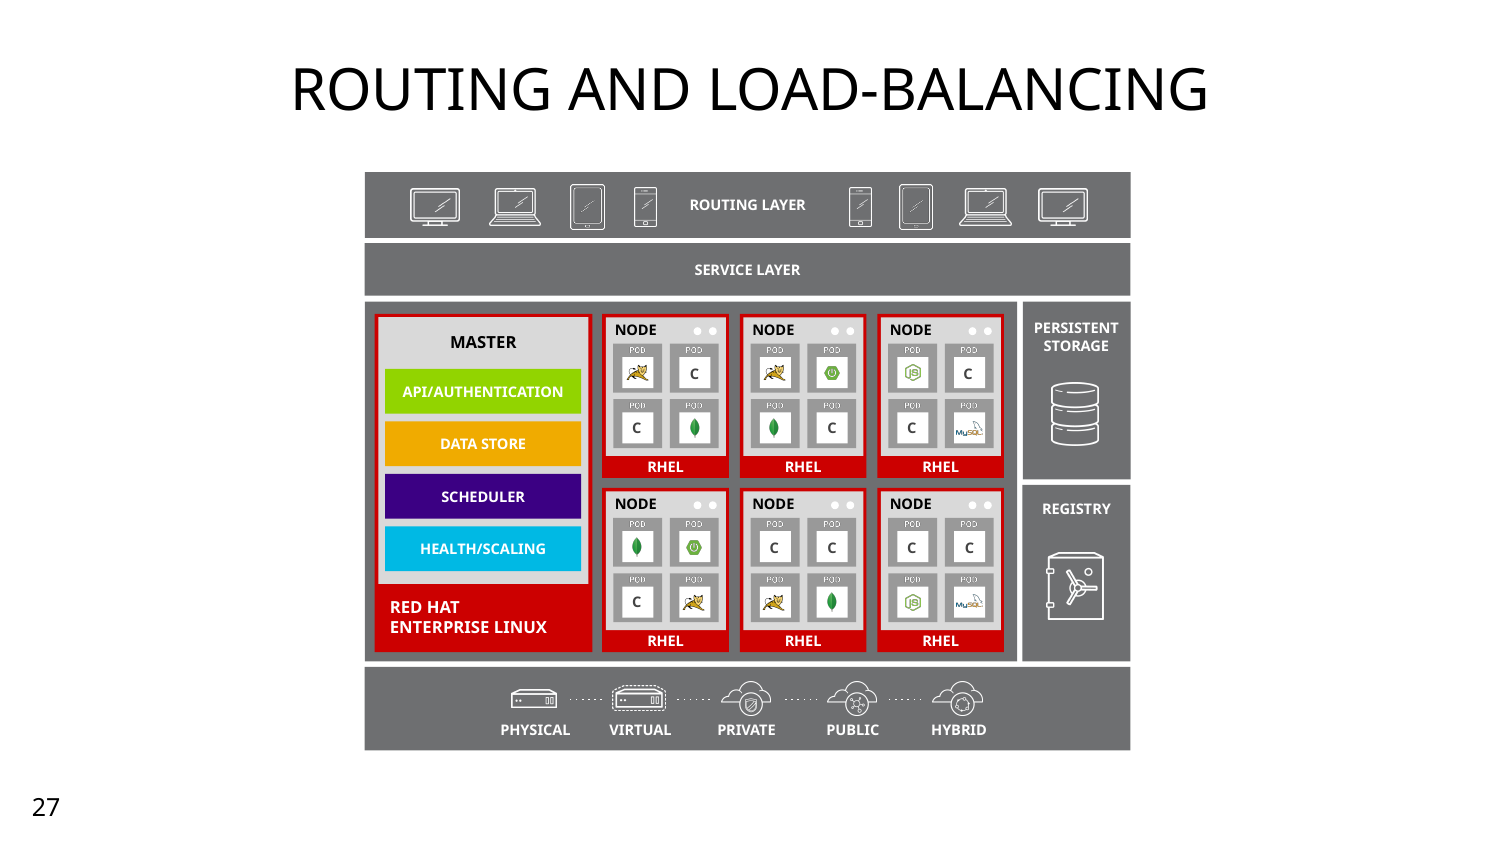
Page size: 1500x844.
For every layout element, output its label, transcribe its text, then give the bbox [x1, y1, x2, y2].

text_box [736, 485, 867, 653]
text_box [374, 313, 593, 653]
text_box SERVICE LAYER [364, 246, 1131, 296]
text_box [364, 301, 1017, 662]
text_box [736, 305, 867, 479]
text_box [364, 666, 1131, 751]
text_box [874, 305, 1005, 479]
text_box [371, 308, 1007, 661]
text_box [1017, 301, 1136, 480]
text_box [599, 479, 730, 653]
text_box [599, 305, 730, 479]
title ROUTING AND LOAD-BALANCING [135, 0, 1365, 175]
slide_number 27 [16, 776, 86, 842]
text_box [874, 479, 1005, 653]
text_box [1022, 484, 1131, 662]
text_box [364, 171, 1131, 239]
